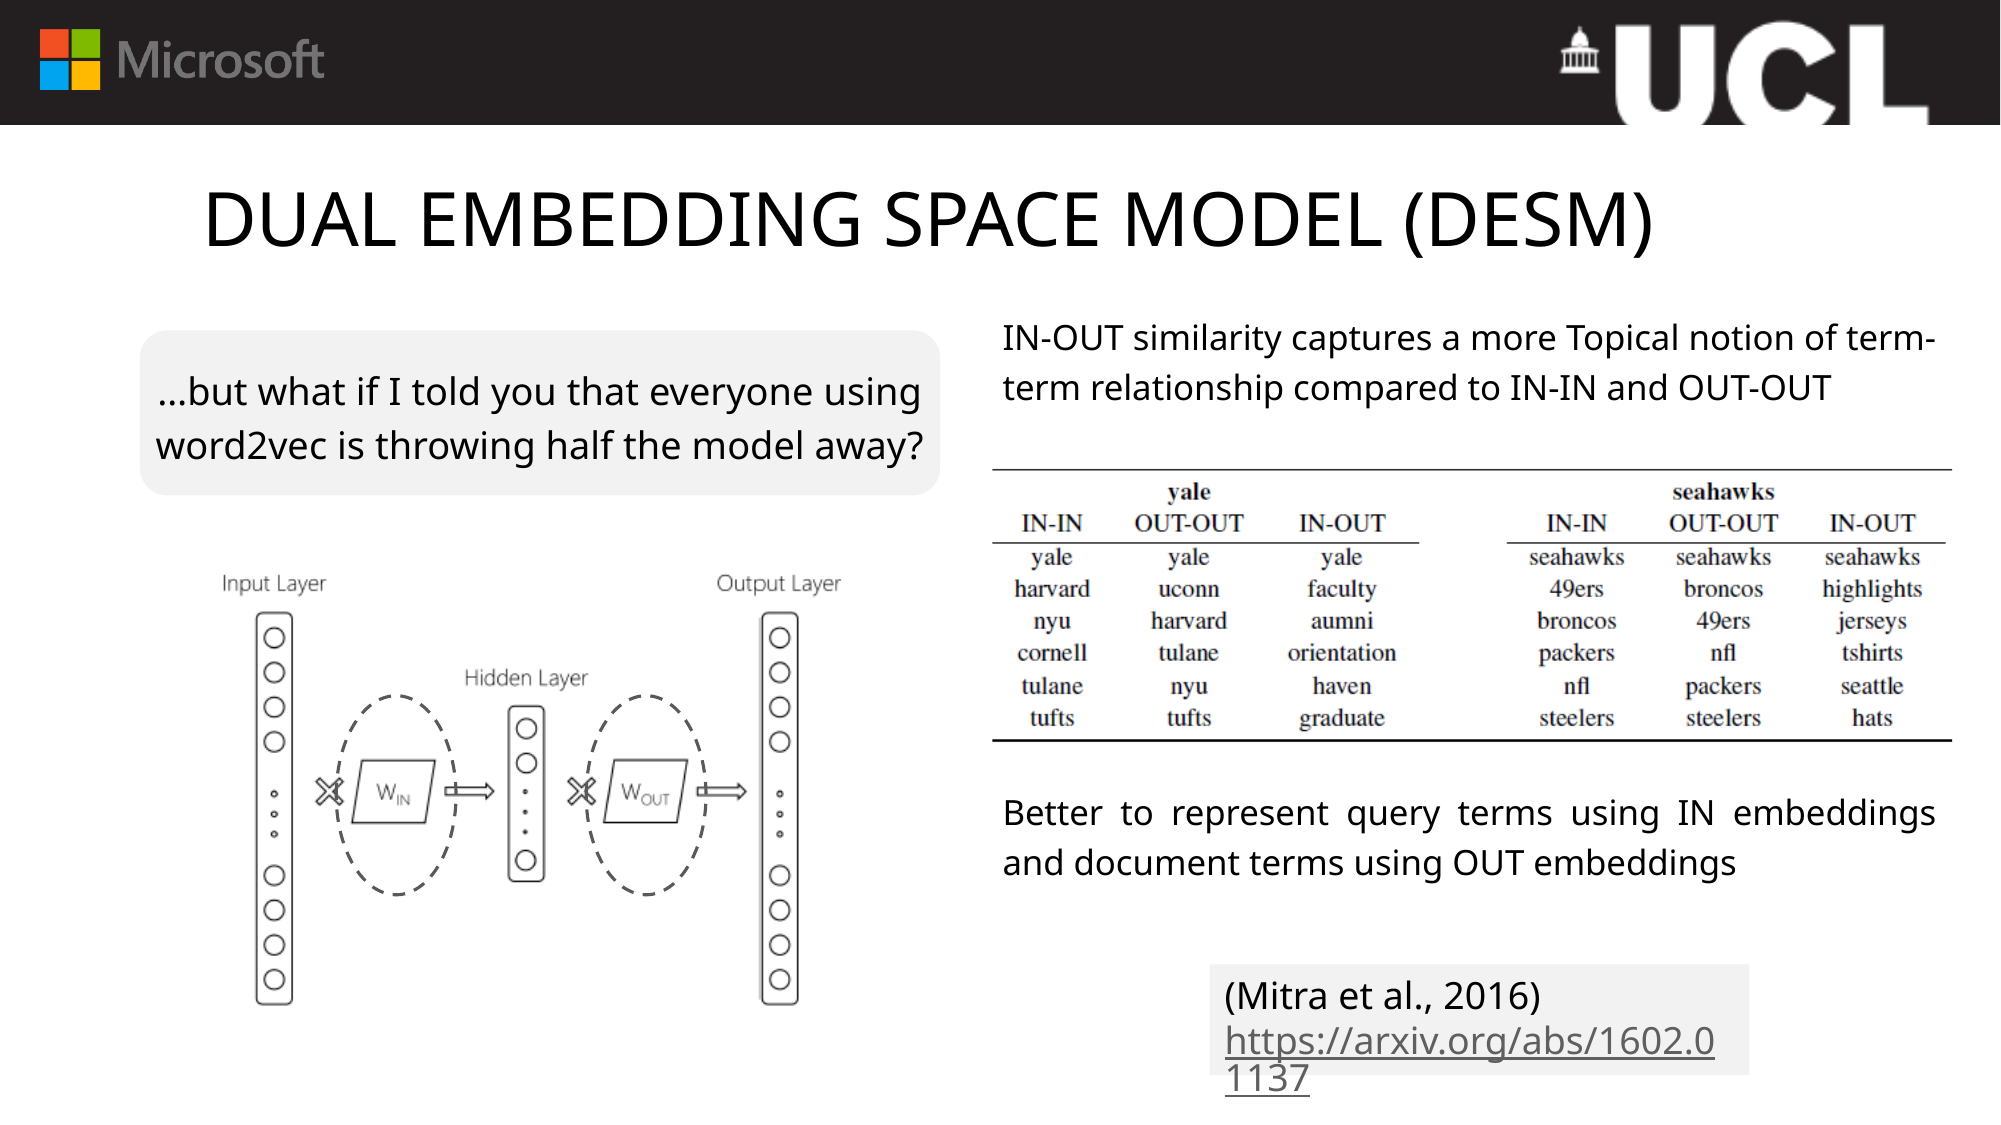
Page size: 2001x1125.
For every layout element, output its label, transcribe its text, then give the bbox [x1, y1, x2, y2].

title Dual embedding space model (DESM) [187, 101, 1813, 344]
text_box (Mitra et al., 2016) https://arxiv.org/abs/1602.01137 [1209, 964, 1750, 1075]
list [205, 553, 855, 1019]
text_box IN-OUT similarity captures a more Topical notion of term-term relationship compared to IN-IN and OUT-OUT Better to represent query terms using IN embeddings and document terms using OUT embeddings [987, 299, 1953, 462]
picture [987, 462, 1953, 766]
list …but what if I told you that everyone using word2vec is throwing half the model away? [139, 330, 941, 496]
picture [0, 0, 363, 126]
text_box IN-OUT similarity captures a more Topical notion of term-term relationship compared to IN-IN and OUT-OUT Better to represent query terms using IN embeddings and document terms using OUT embeddings [987, 766, 1953, 930]
